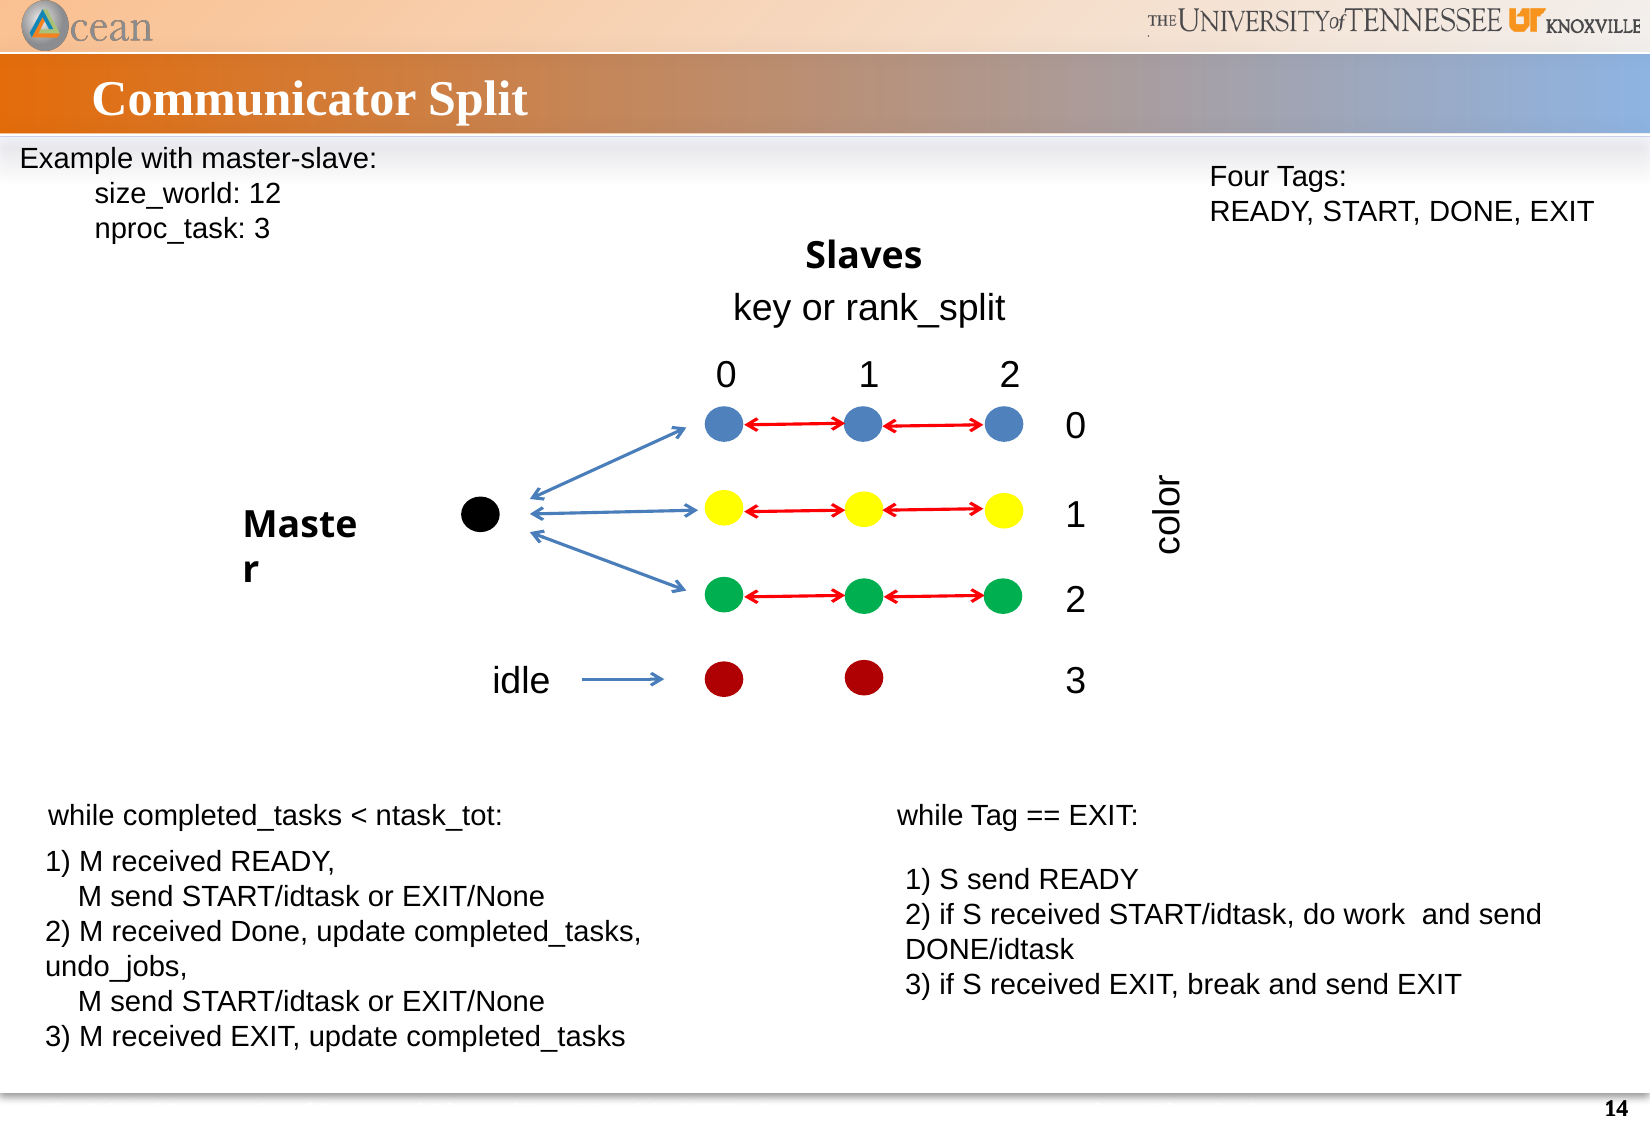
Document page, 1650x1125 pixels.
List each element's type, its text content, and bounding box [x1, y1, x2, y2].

text_box Four Tags: READY, START, DONE, EXIT [1194, 150, 1644, 235]
text_box Example with master-slave: size_world: 12 nproc_task: 3 [4, 131, 514, 252]
text_box while Tag == EXIT: [882, 788, 1388, 839]
title Communicator Split [76, 56, 1479, 132]
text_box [1050, 393, 1107, 710]
text_box 14 [1526, 1090, 1644, 1123]
text_box 1) S send READY 2) if S received START/idtask, do work and send DONE/idtask 3) if S received EXIT, break and send EXIT [890, 852, 1570, 1008]
text_box 1) M received READY, M send START/idtask or EXIT/None 2) M received Done, update completed_tasks, undo_jobs, M send START/idtask or EXIT/None 3) M received EXIT, update completed_tasks [30, 834, 802, 1060]
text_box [227, 223, 1196, 710]
picture [19, 0, 160, 53]
text_box while completed_tasks < ntask_tot: [33, 788, 539, 839]
